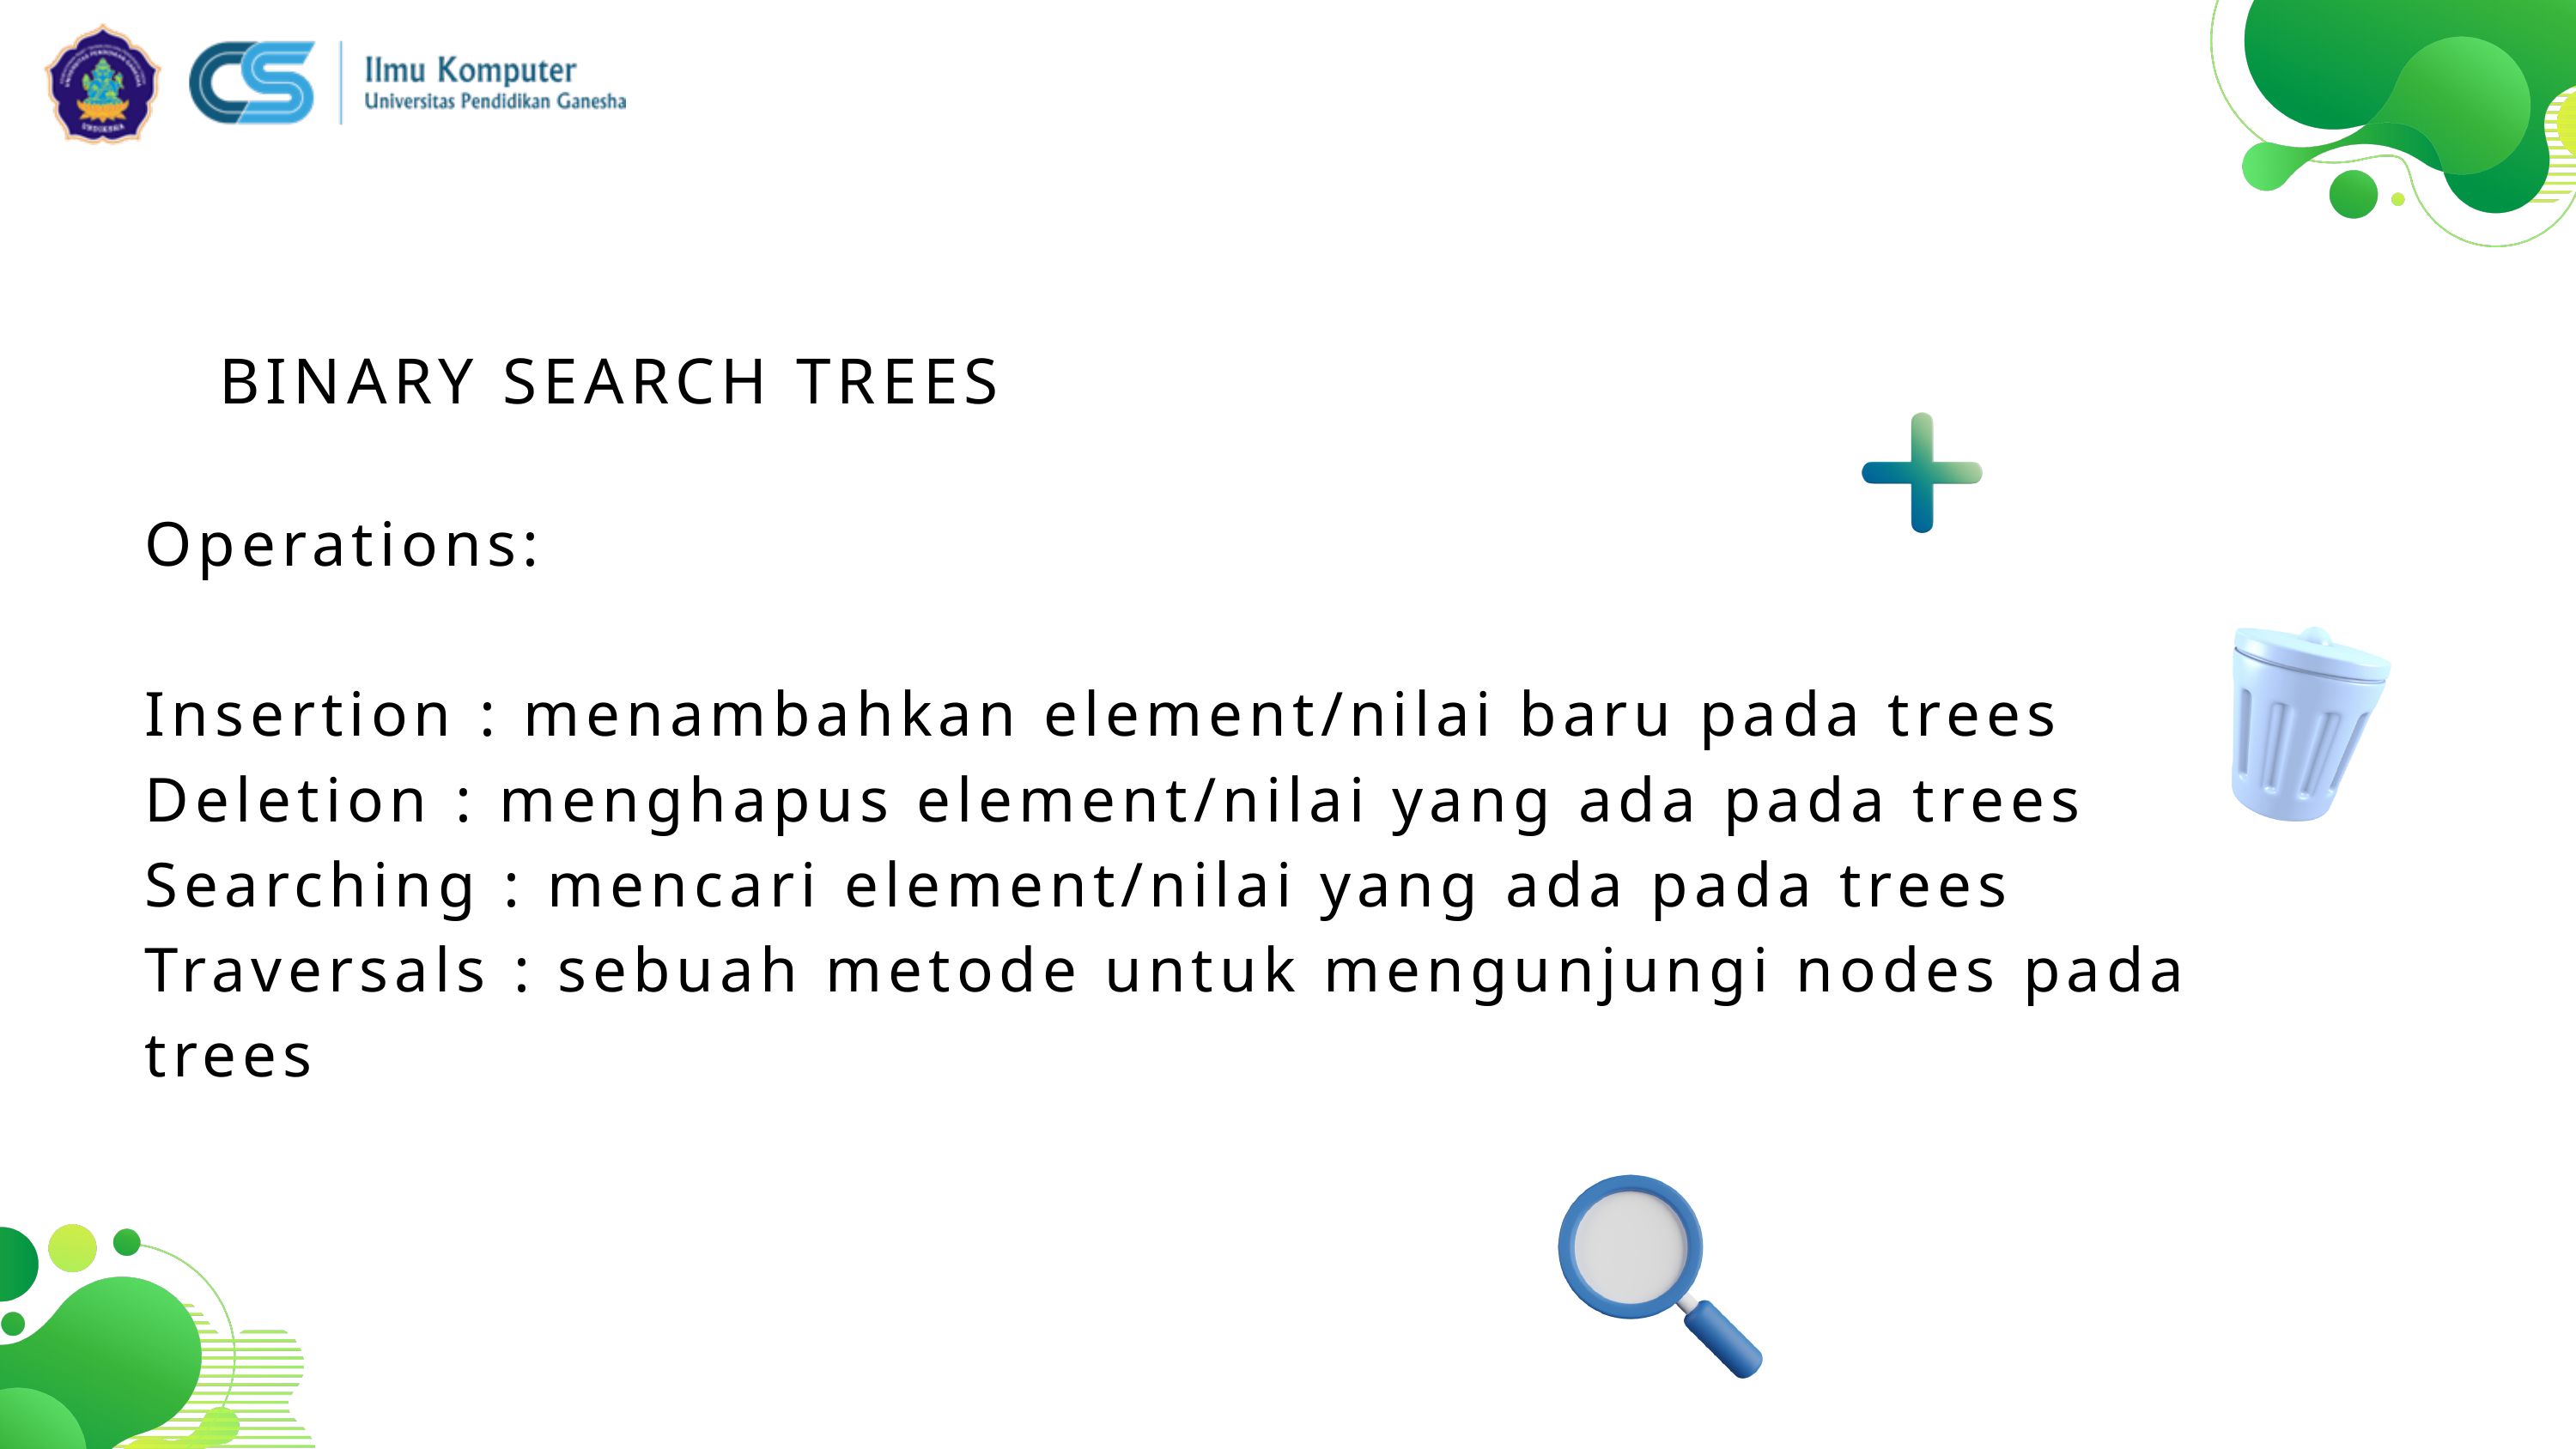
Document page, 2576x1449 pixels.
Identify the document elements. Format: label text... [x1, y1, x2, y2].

text_box BINARY SEARCH TREES [144, 328, 1073, 417]
picture [2210, 0, 2576, 247]
text_box Operations: Insertion : menambahkan element/nilai baru pada trees Deletion : menghapus element/nilai yang ada pada trees Searching : mencari element/nilai yang ada pada trees Traversals : sebuah metode untuk mengunjungi nodes pada trees [144, 493, 2312, 1089]
picture [1558, 1174, 1763, 1379]
picture [2232, 627, 2391, 822]
picture [0, 1199, 318, 1449]
picture [1862, 412, 1983, 533]
picture [41, 23, 627, 145]
